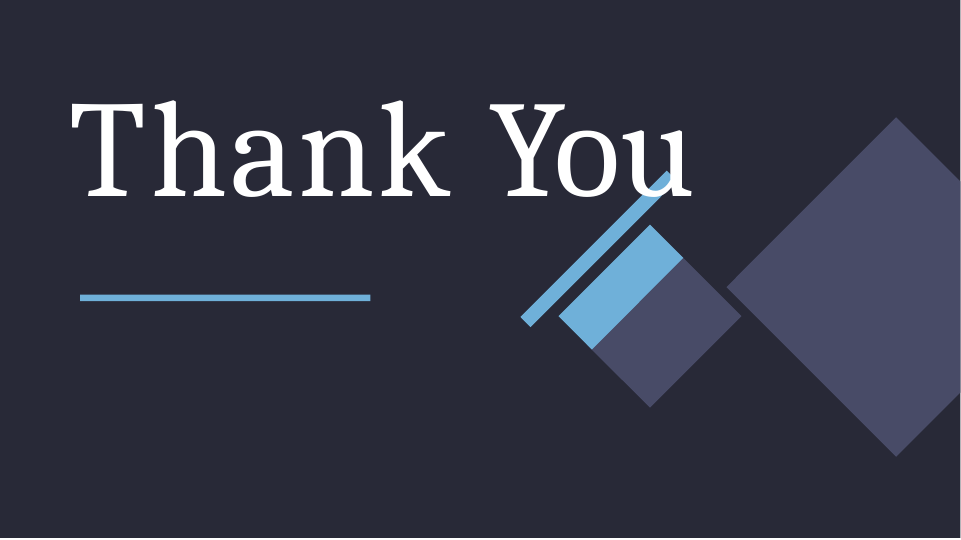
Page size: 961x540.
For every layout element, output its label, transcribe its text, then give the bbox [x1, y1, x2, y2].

text_box [80, 294, 371, 302]
title Thank You [67, 57, 885, 225]
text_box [520, 117, 961, 458]
